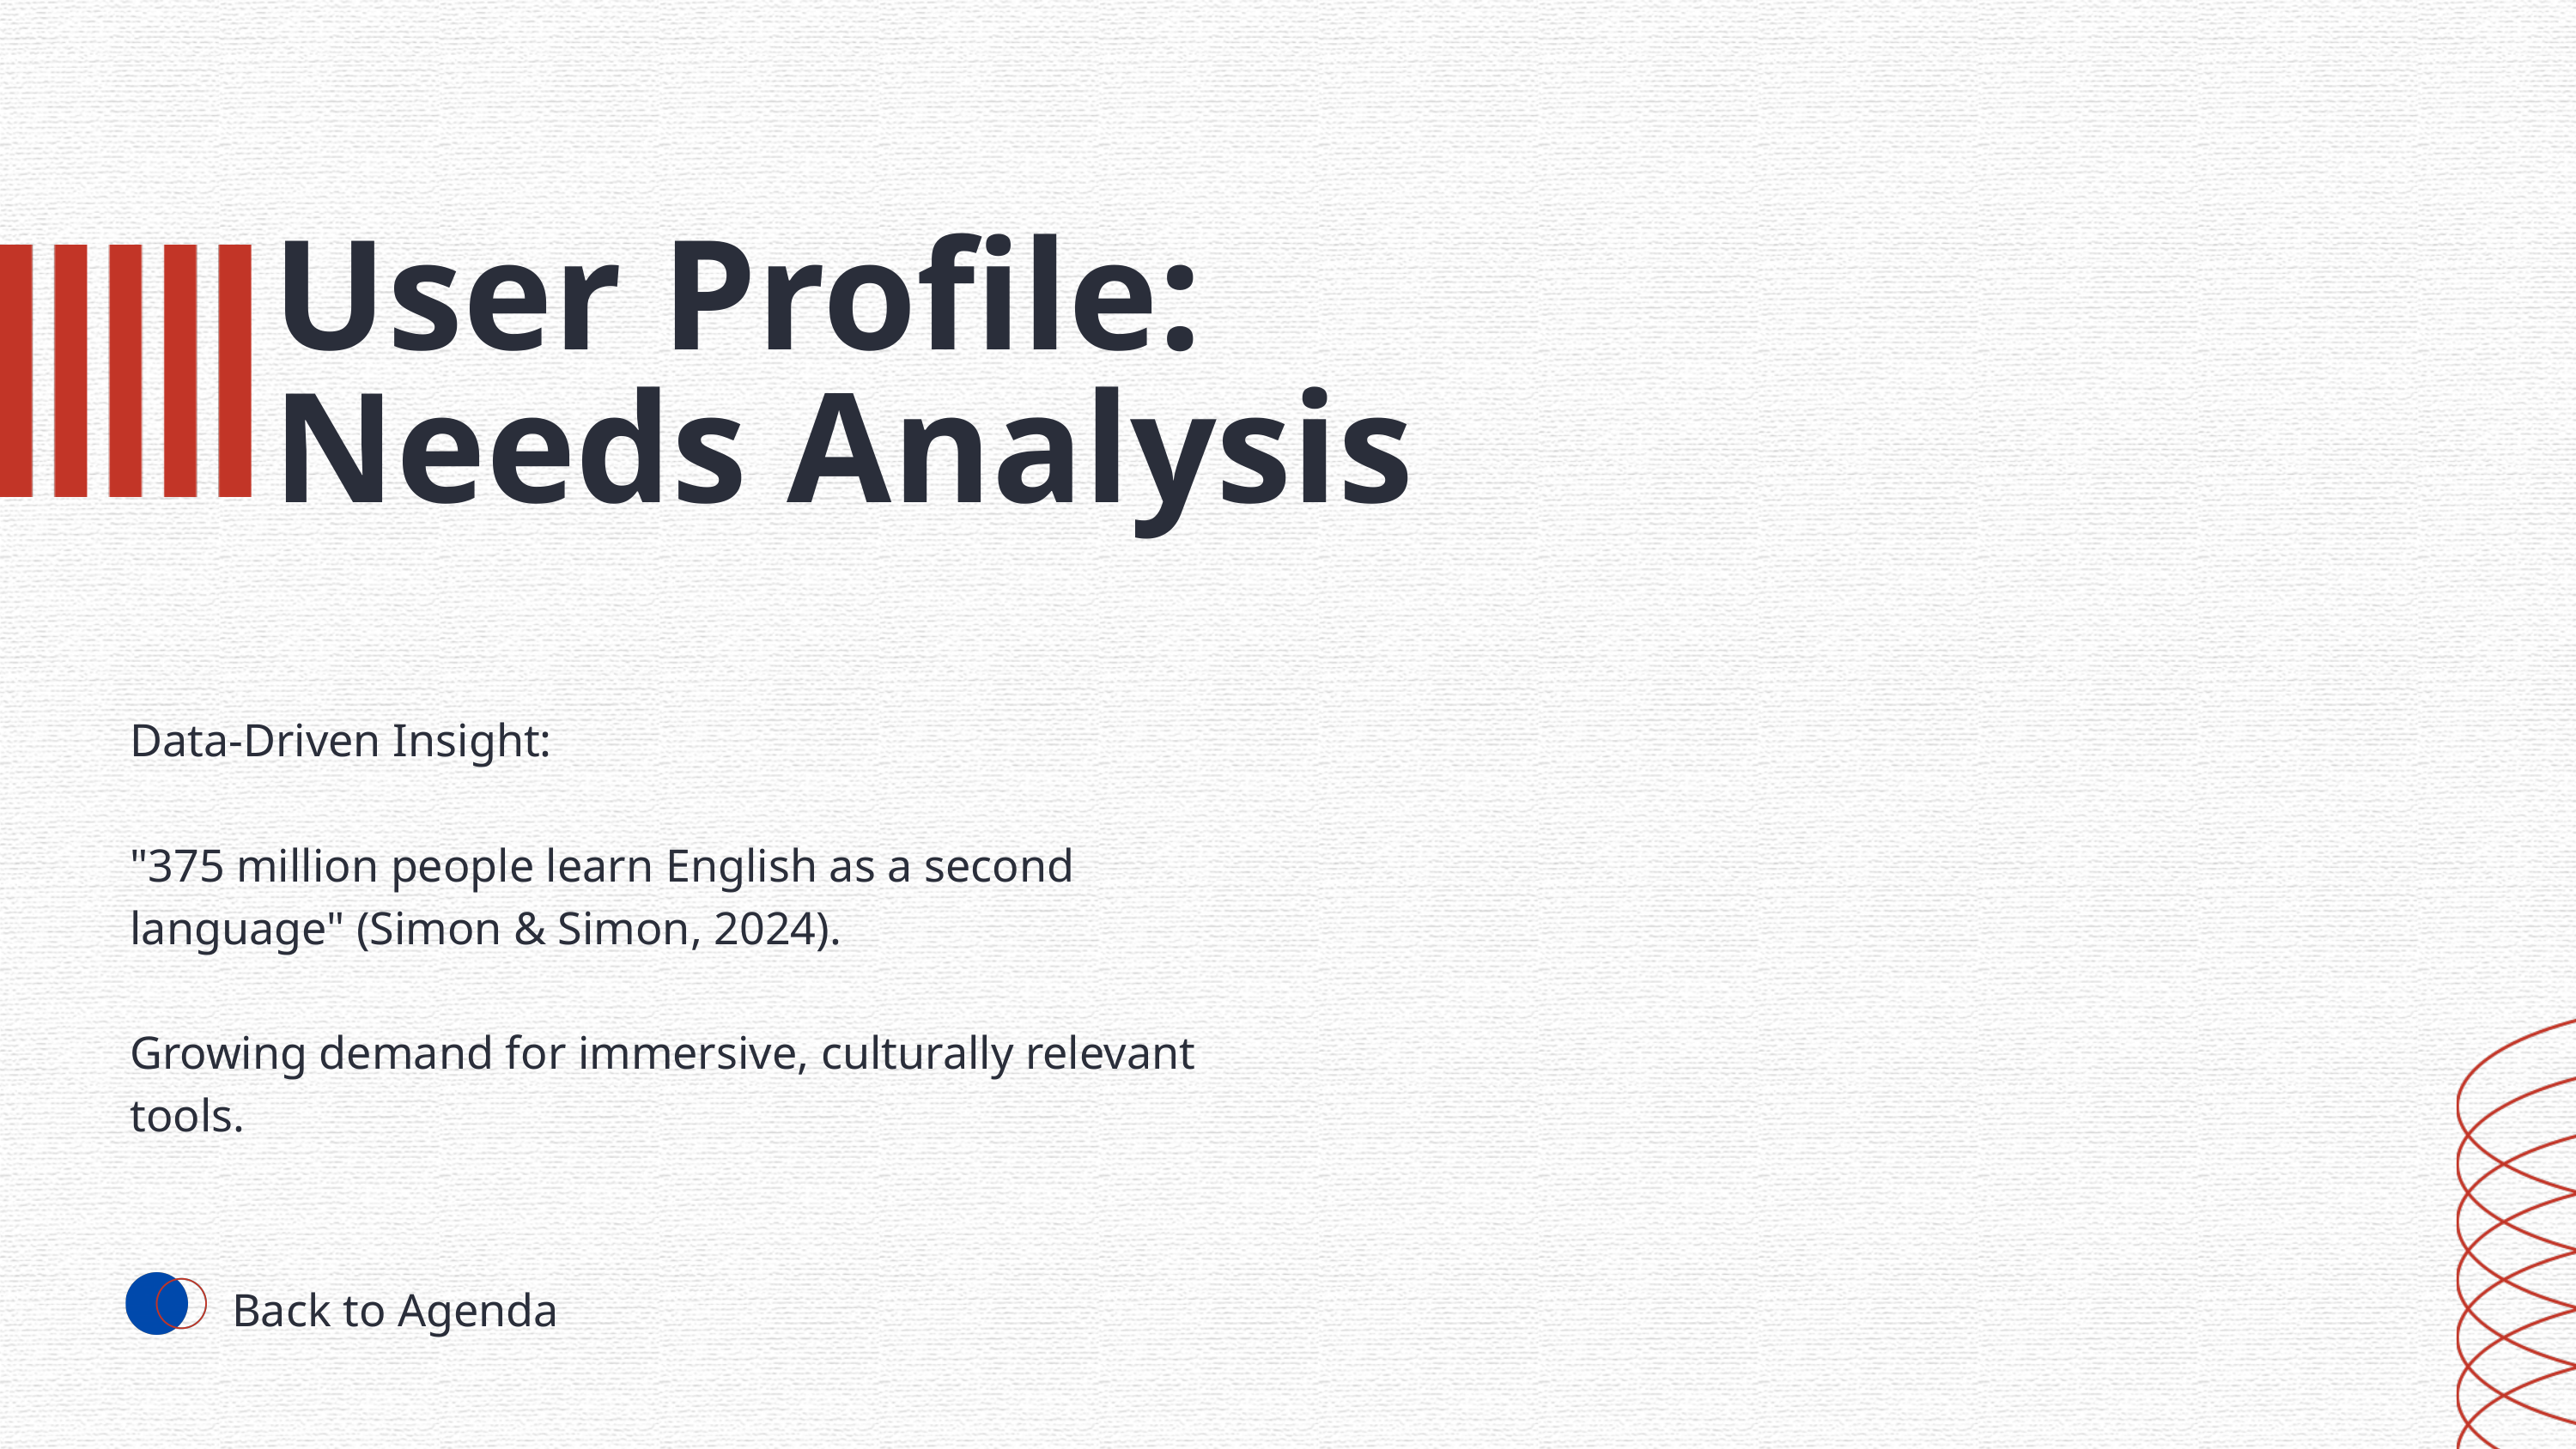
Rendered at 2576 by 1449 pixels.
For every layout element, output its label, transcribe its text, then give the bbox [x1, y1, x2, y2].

text_box [125, 1272, 130, 1335]
text_box [2456, 1000, 2576, 1449]
text_box [0, 245, 252, 497]
text_box User Profile: Needs Analysis [272, 228, 1634, 533]
text_box Data-Driven Insight: "375 million people learn English as a second language" (Simon & Simon, 2024). Growing demand for immersive, culturally relevant tools. [130, 702, 1267, 1383]
text_box [0, 0, 2576, 1449]
